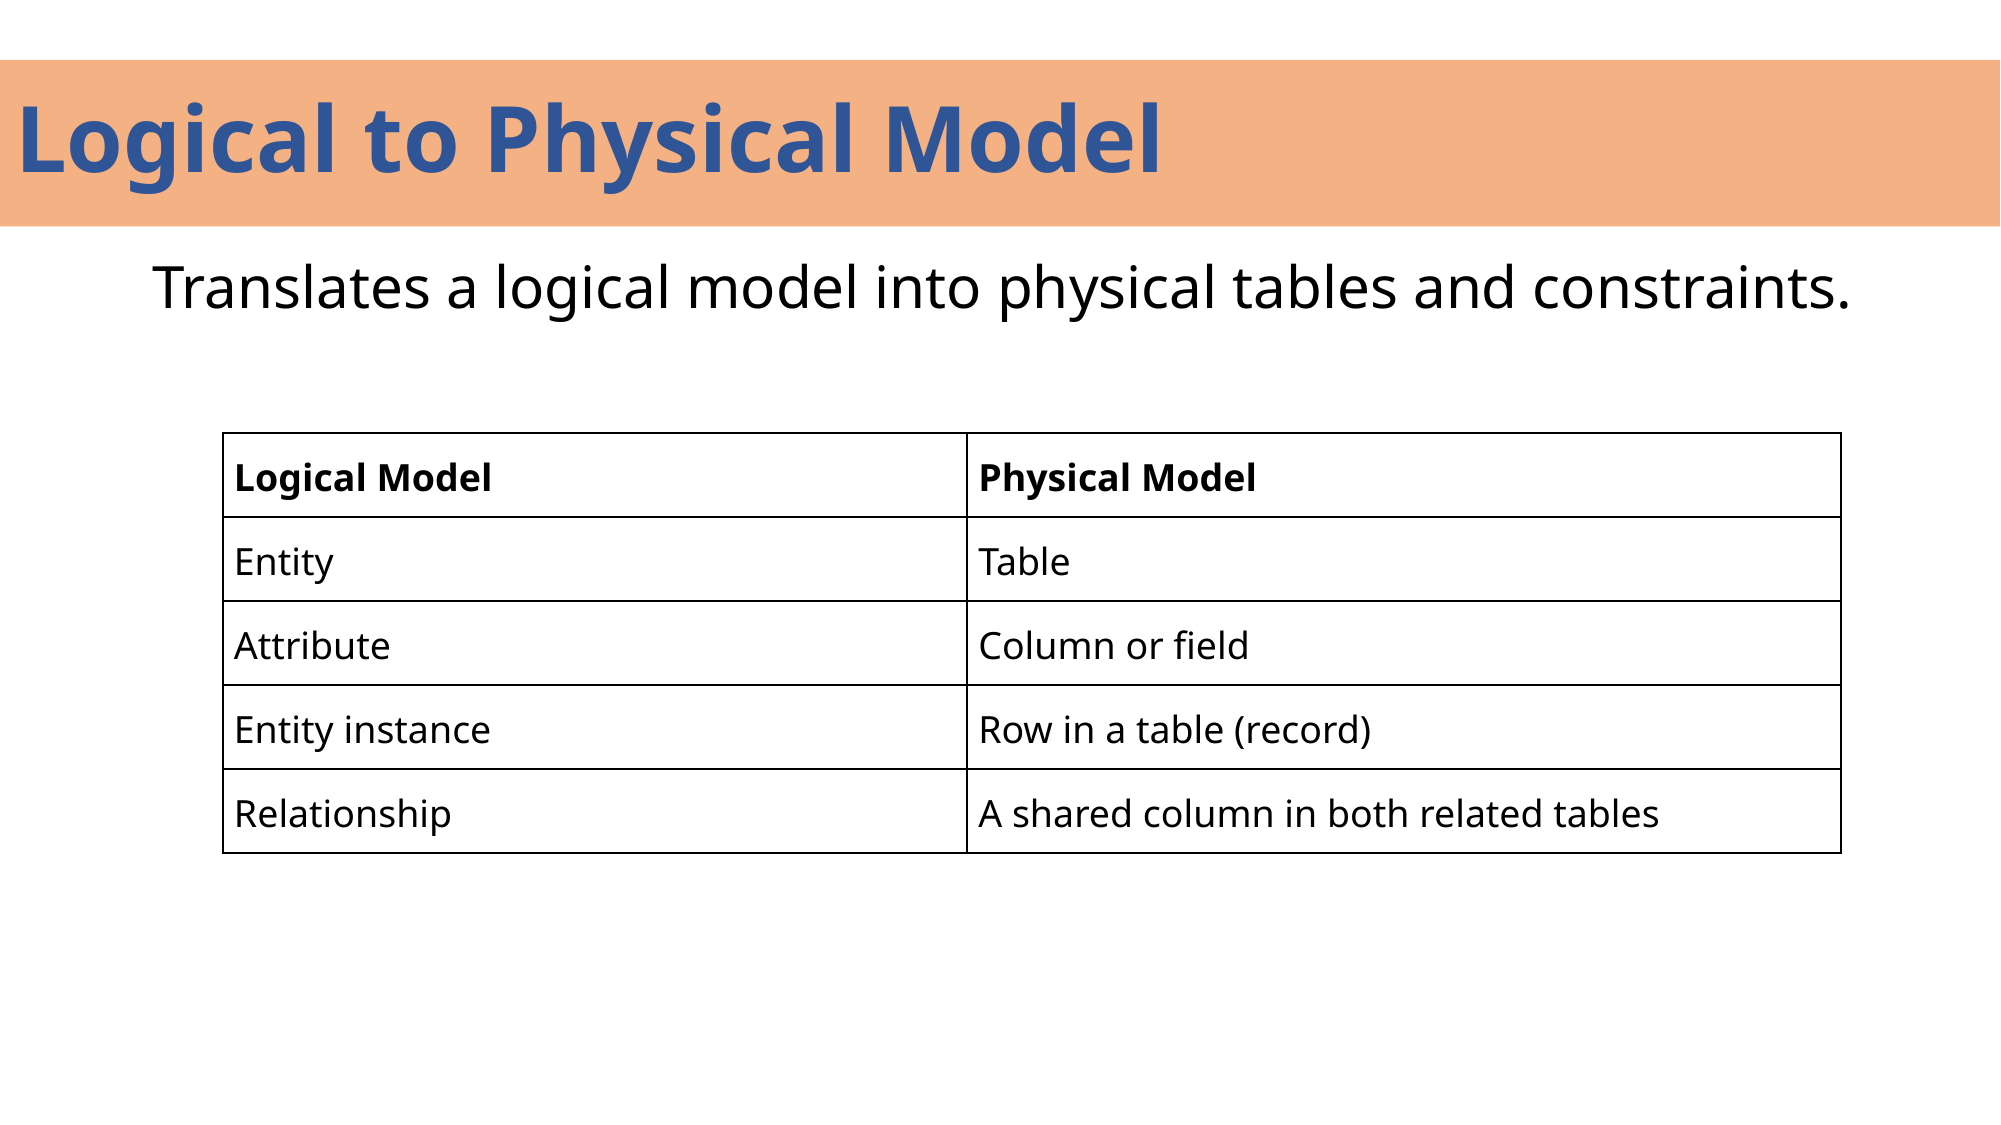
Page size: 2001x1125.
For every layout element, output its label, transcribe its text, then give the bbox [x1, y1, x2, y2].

table_cell Relationship [224, 770, 966, 852]
table_cell Column or field [968, 602, 1840, 684]
table_cell Attribute [224, 602, 966, 684]
table_cell A shared column in both related tables [968, 770, 1840, 852]
table_cell Table [968, 518, 1840, 600]
list Translates a logical model into physical tables and constraints. [137, 250, 1975, 420]
title Logical to Physical Model [0, 59, 2000, 227]
table_cell Entity [224, 518, 966, 600]
table_header Logical Model [224, 434, 966, 516]
table_header Physical Model [968, 434, 1840, 516]
table_cell Row in a table (record) [968, 686, 1840, 768]
table_cell Entity instance [224, 686, 966, 768]
